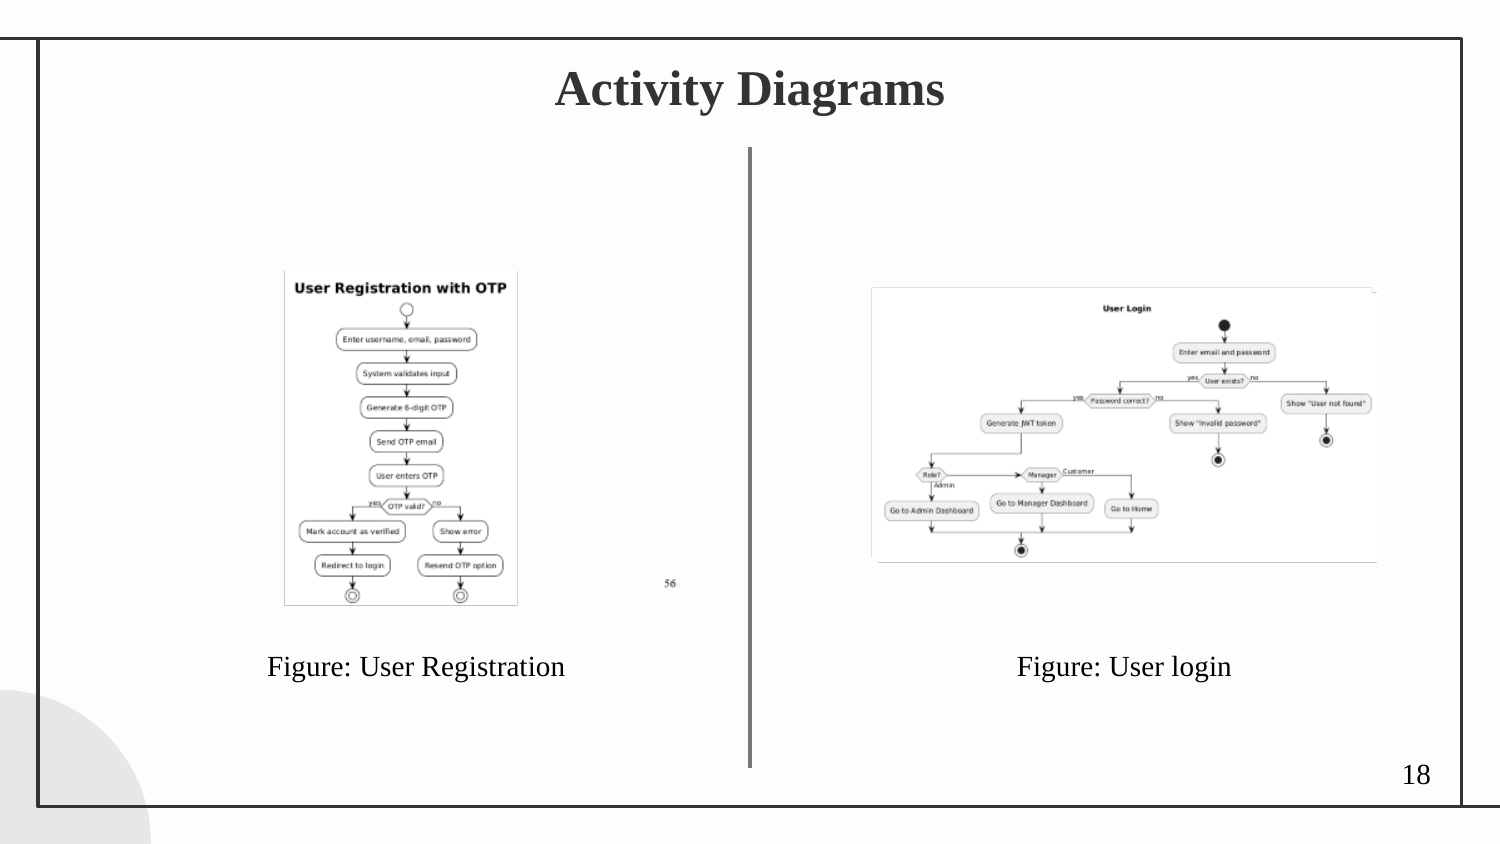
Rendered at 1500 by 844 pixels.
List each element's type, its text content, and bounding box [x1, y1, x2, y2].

text_box 18 [1386, 747, 1447, 798]
text_box Figure: User login [922, 622, 1327, 690]
title Activity Diagrams [118, 45, 1382, 125]
picture [847, 271, 1402, 584]
picture [98, 271, 704, 612]
text_box Figure: User Registration [214, 622, 619, 690]
